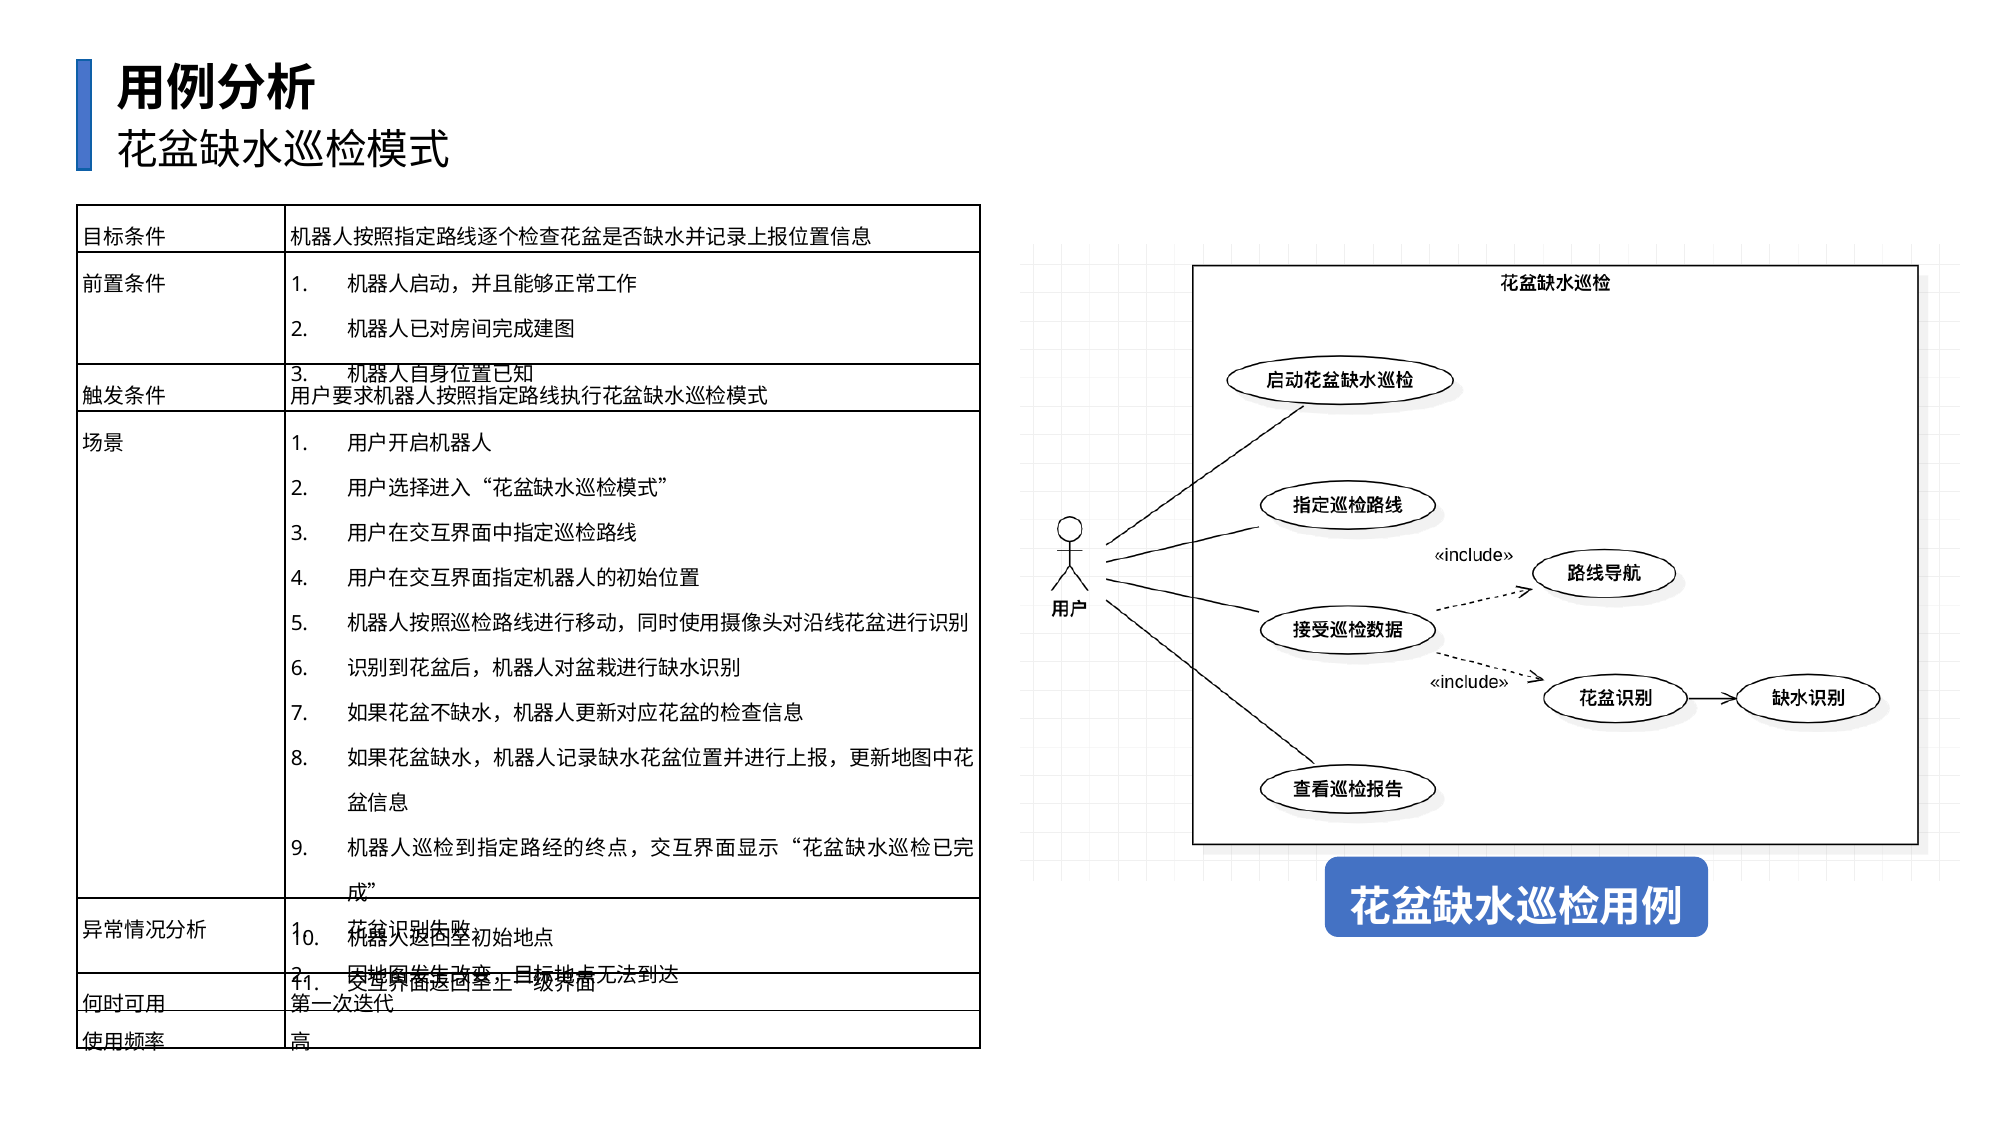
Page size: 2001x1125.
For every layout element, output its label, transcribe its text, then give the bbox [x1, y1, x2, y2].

table_cell 场景 [78, 412, 284, 897]
picture [1019, 243, 1960, 881]
table_cell 何时可用 [78, 974, 284, 1010]
table_cell 前置条件 [78, 253, 284, 363]
text_box [76, 59, 92, 171]
table_cell 机器人启动，并且能够正常工作 机器人已对房间完成建图 机器人自身位置已知 [286, 253, 979, 363]
table_cell 第一次迭代 [286, 974, 979, 1010]
table_header 目标条件 [78, 206, 284, 251]
table_header 机器人按照指定路线逐个检查花盆是否缺水并记录上报位置信息 [286, 206, 979, 251]
text_box 用例分析 [101, 48, 331, 115]
table_cell 用户要求机器人按照指定路线执行花盆缺水巡检模式 [286, 365, 979, 410]
table_cell 使用频率 [78, 1011, 284, 1047]
text_box 花盆缺水巡检用例 [1323, 881, 1710, 939]
table_cell 用户开启机器人 用户选择进入“花盆缺水巡检模式” 用户在交互界面中指定巡检路线 用户在交互界面指定机器人的初始位置 机器人按照巡检路线进行移动，同时使用摄像头对沿线花盆进行识别 识别到花盆后，机器人对盆栽进行缺水识别 如果花盆不缺水，机器人更新对应花盆的检查信息 如果花盆缺水，机器人记录缺水花盆位置并进行上报，更新地图中花盆信息 机器人巡检到指定路经的终点，交互界面显示“花盆缺水巡检已完成” 机器人返回至初始地点 交互界面返回至上一级界面 [286, 412, 979, 897]
table_cell 高 [286, 1011, 979, 1047]
table_cell 触发条件 [78, 365, 284, 410]
text_box 花盆缺水巡检模式 [101, 115, 466, 181]
table_cell 异常情况分析 [78, 899, 284, 972]
table_cell 花盆识别失败 因地图发生改变，目标地点无法到达 [286, 899, 979, 972]
